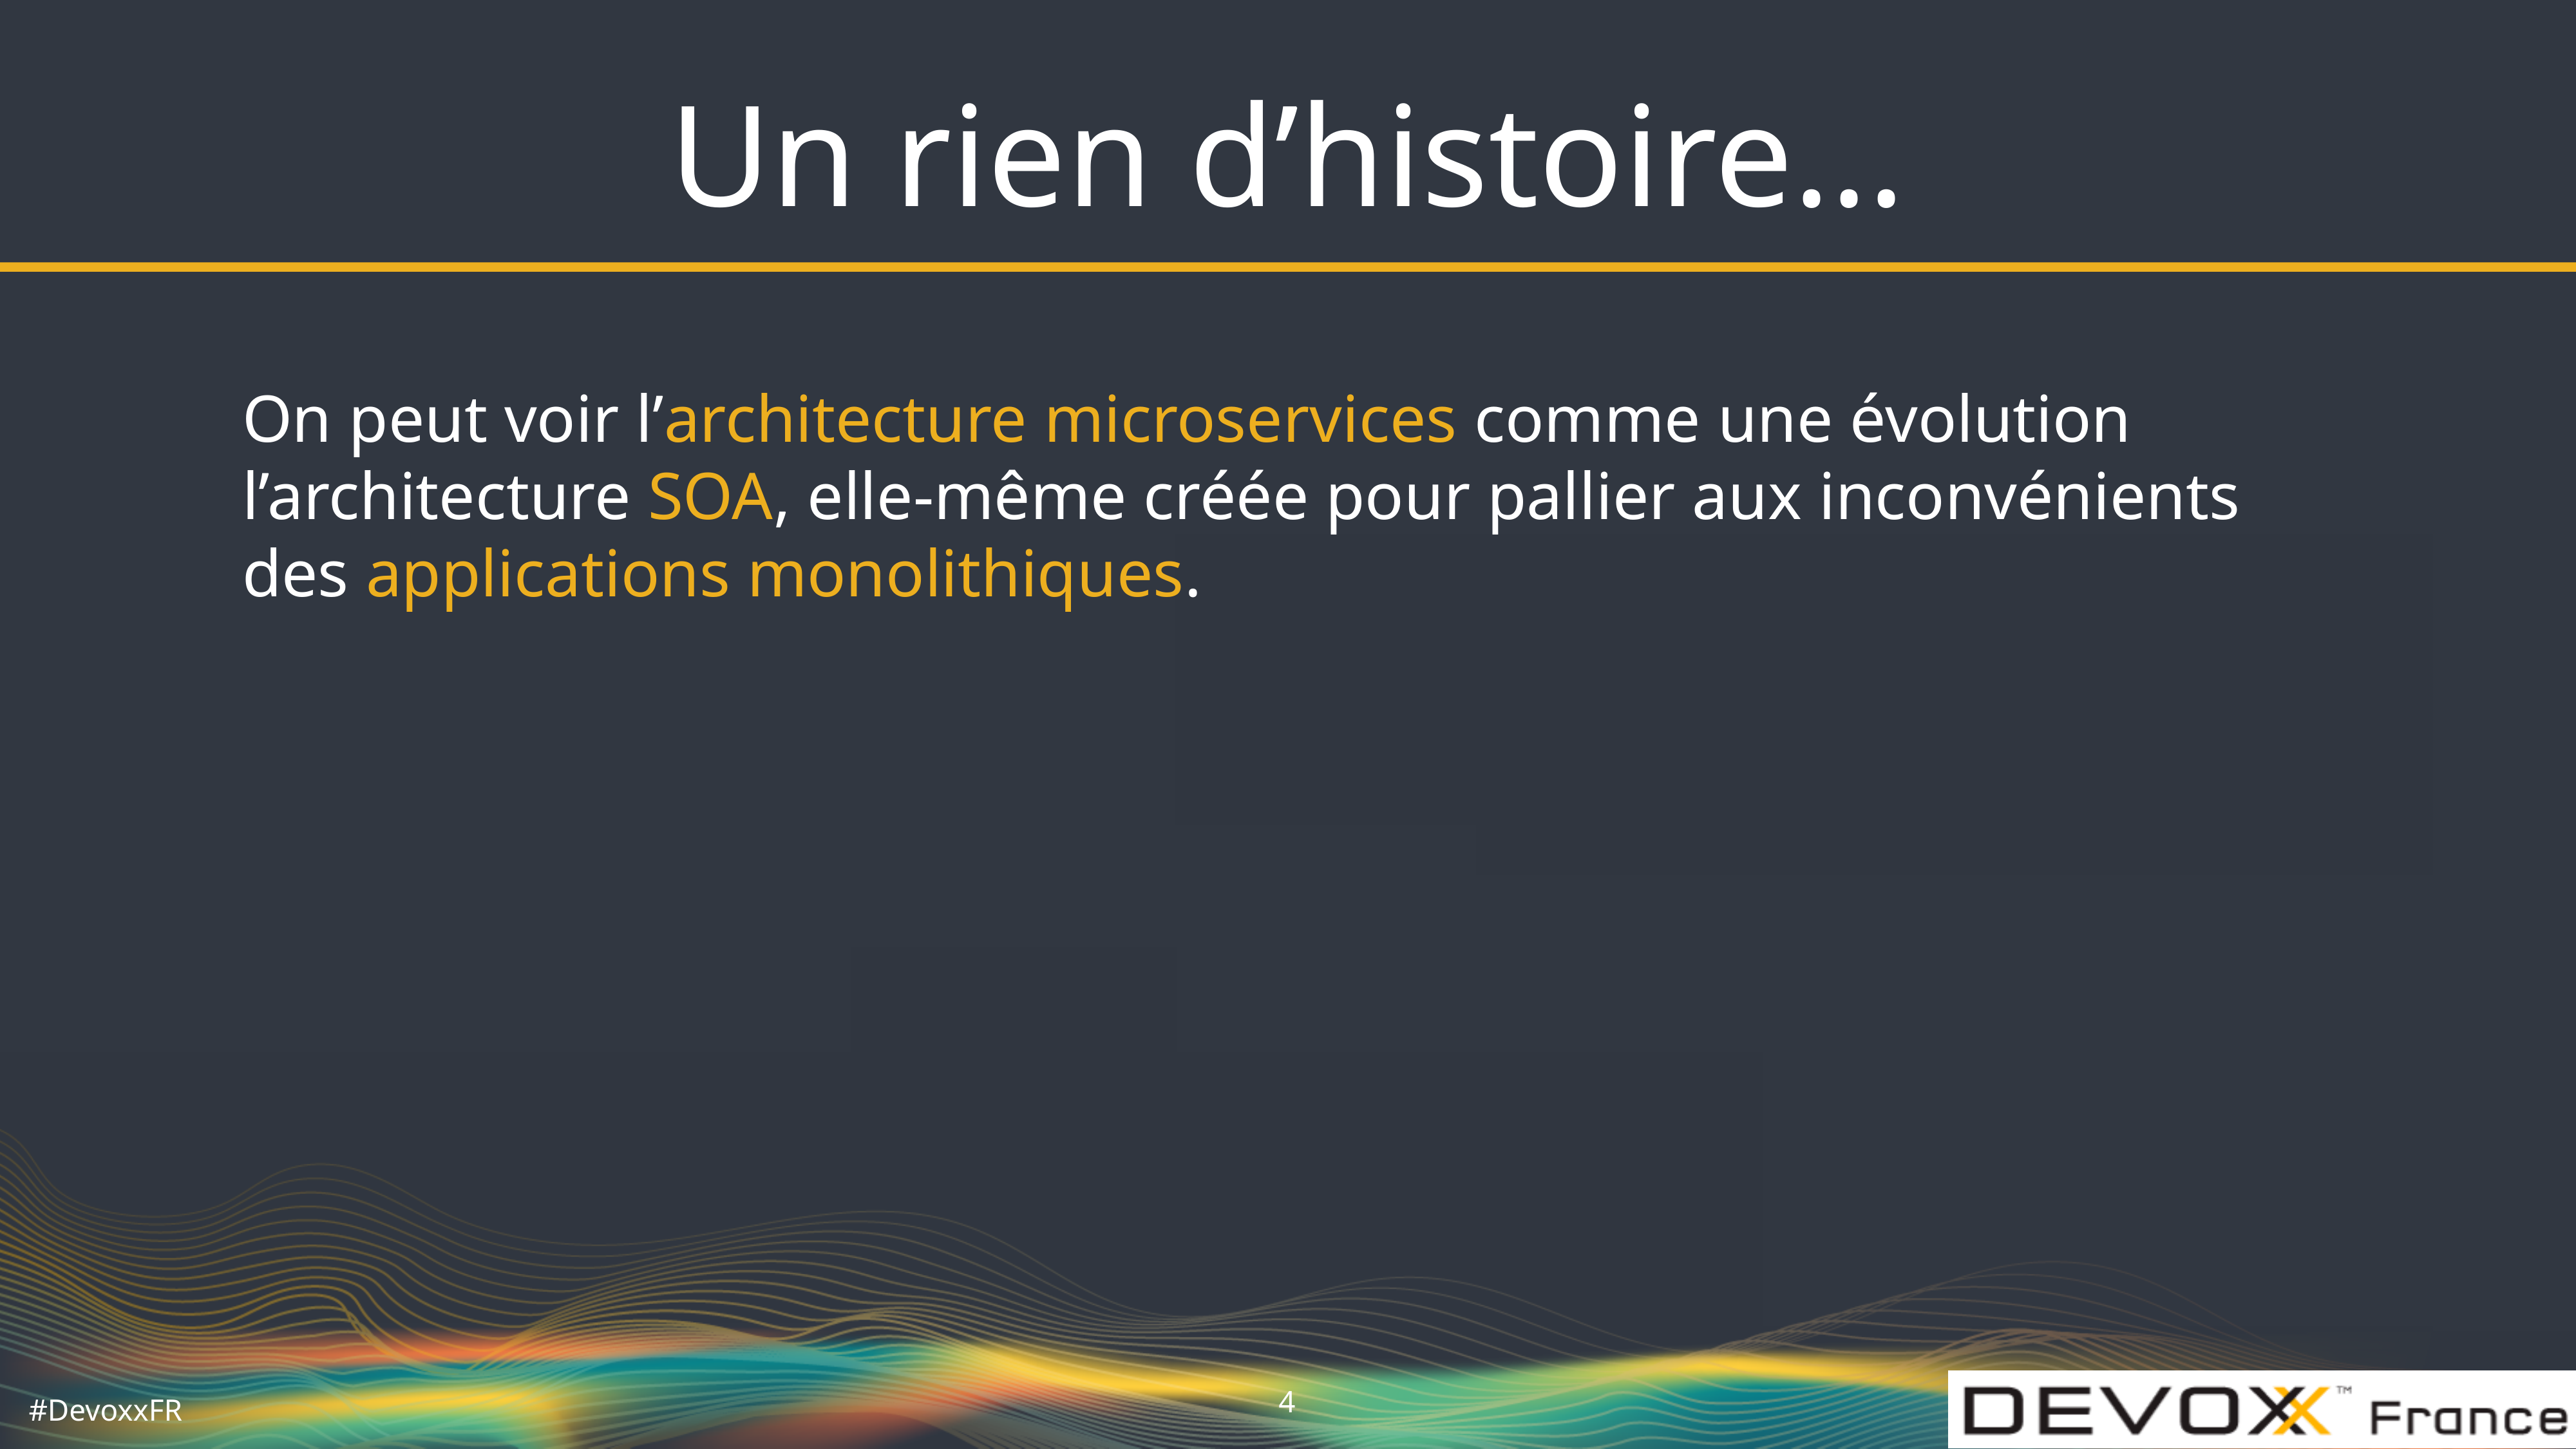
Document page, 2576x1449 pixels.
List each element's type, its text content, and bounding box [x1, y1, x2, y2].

picture [0, 0, 2576, 262]
title Un rien d’histoire... [510, 14, 2065, 287]
picture [0, 272, 2576, 1449]
slide_number ‹#› [1262, 1375, 1312, 1427]
list On peut voir l’architecture microservices comme une évolution l’architecture SOA, elle-même créée pour pallier aux inconvénients des applications monolithiques. [234, 370, 2340, 1079]
